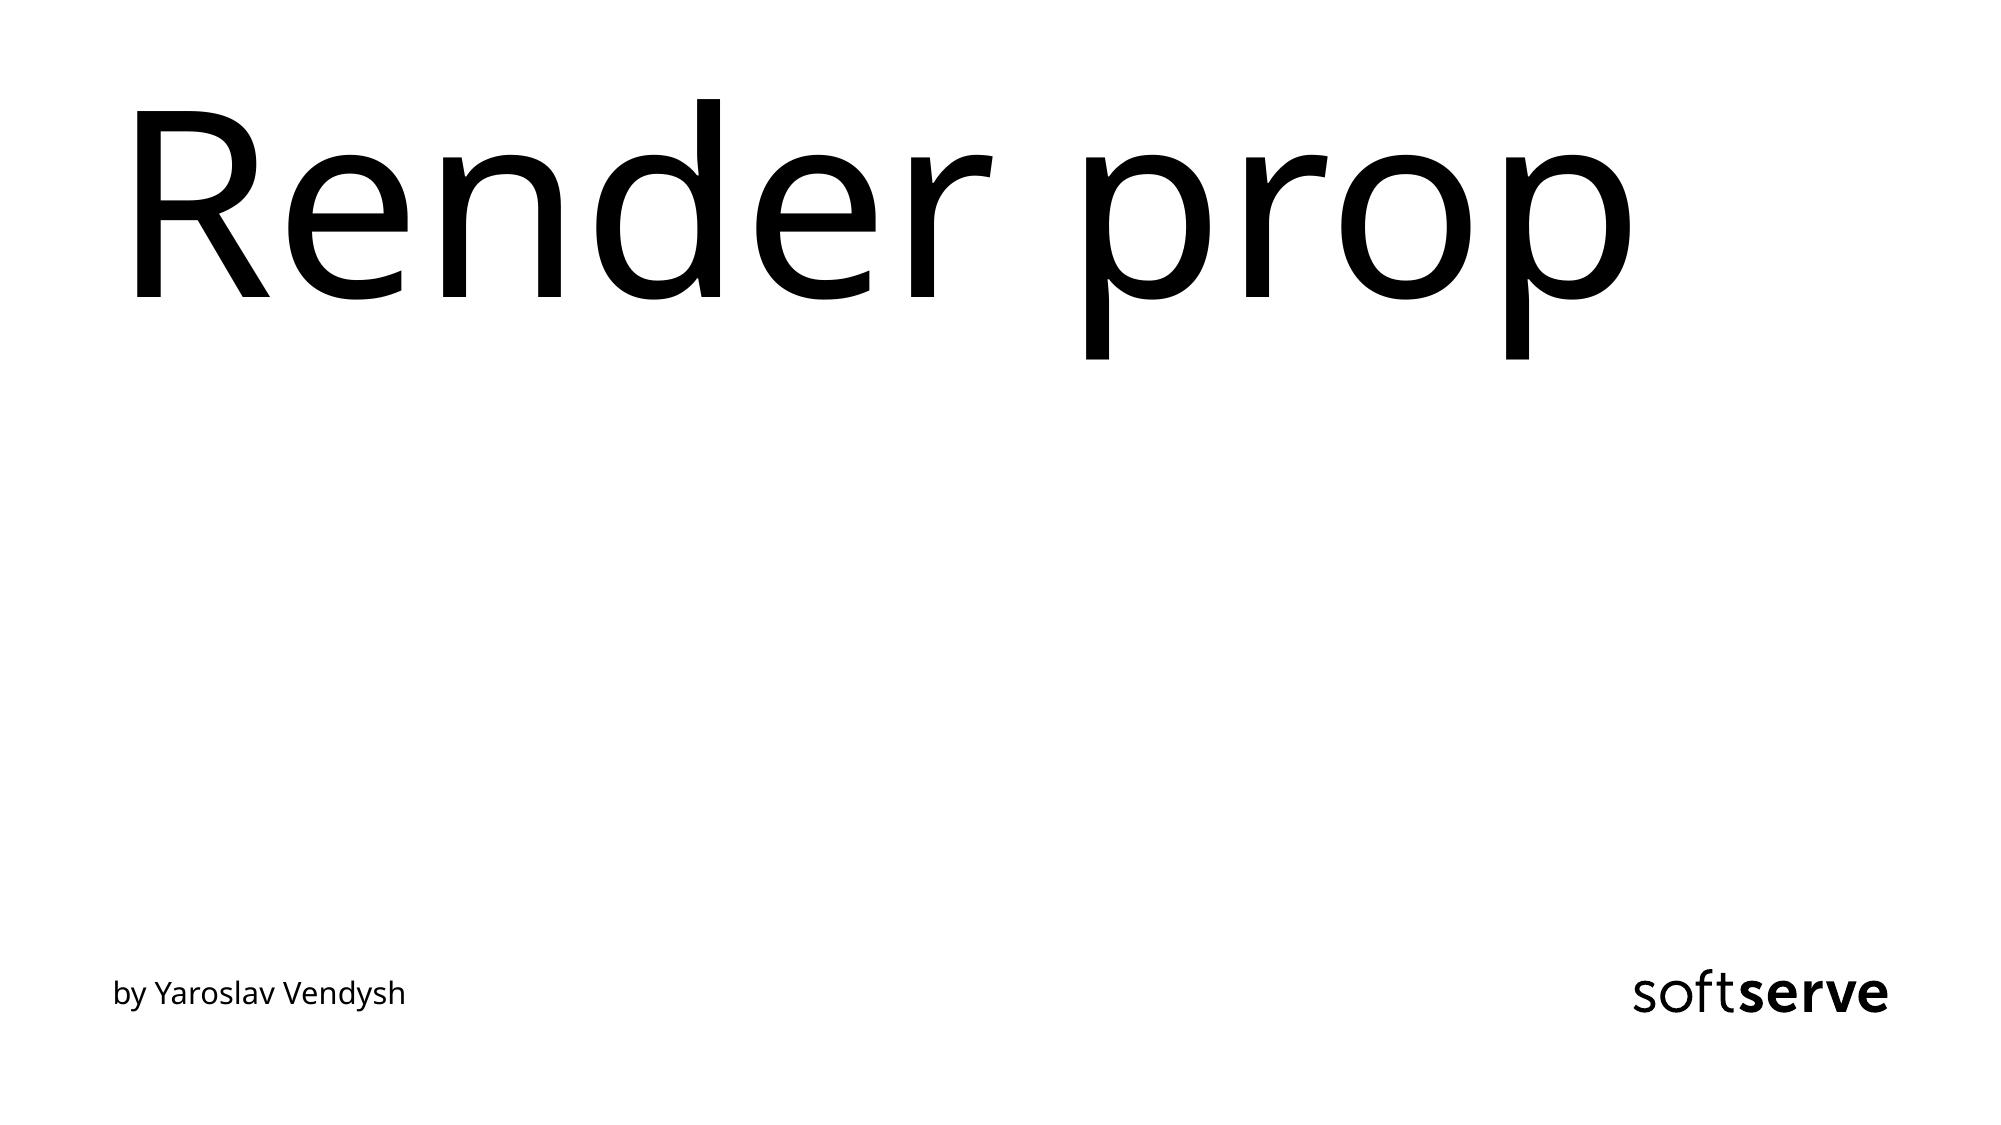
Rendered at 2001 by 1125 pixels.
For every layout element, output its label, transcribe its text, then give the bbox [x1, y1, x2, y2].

list by Yaroslav Vendysh [112, 970, 682, 1019]
title Render prop [112, 112, 1888, 900]
